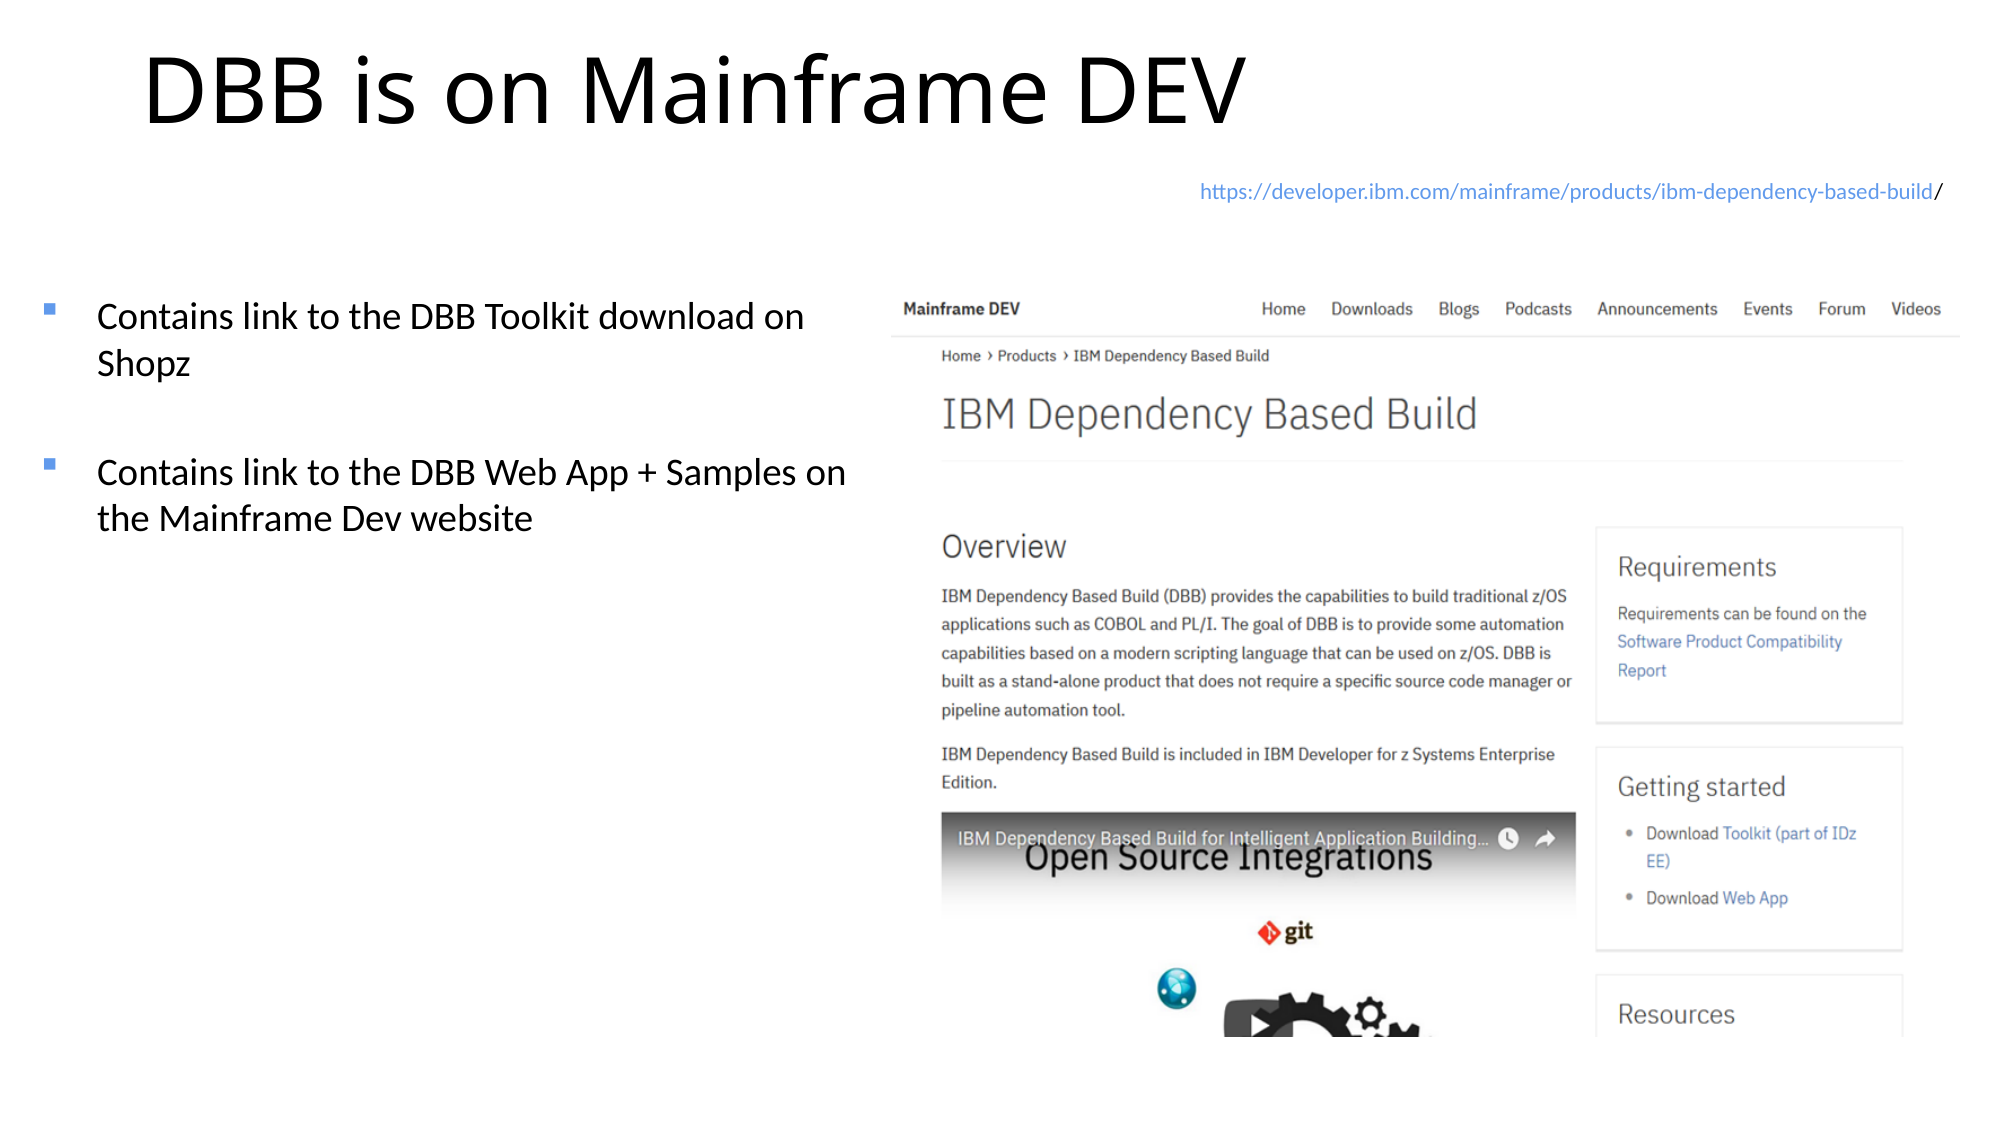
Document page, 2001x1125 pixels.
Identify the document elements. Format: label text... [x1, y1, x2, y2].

title DBB is on Mainframe DEV [126, 0, 1852, 203]
text_box https://developer.ibm.com/mainframe/products/ibm-dependency-based-build/ [1185, 169, 1982, 212]
picture [891, 282, 1960, 1037]
text_box Contains link to the DBB Toolkit download on Shopz Contains link to the DBB Web App + Samples on the Mainframe Dev website [25, 229, 907, 982]
